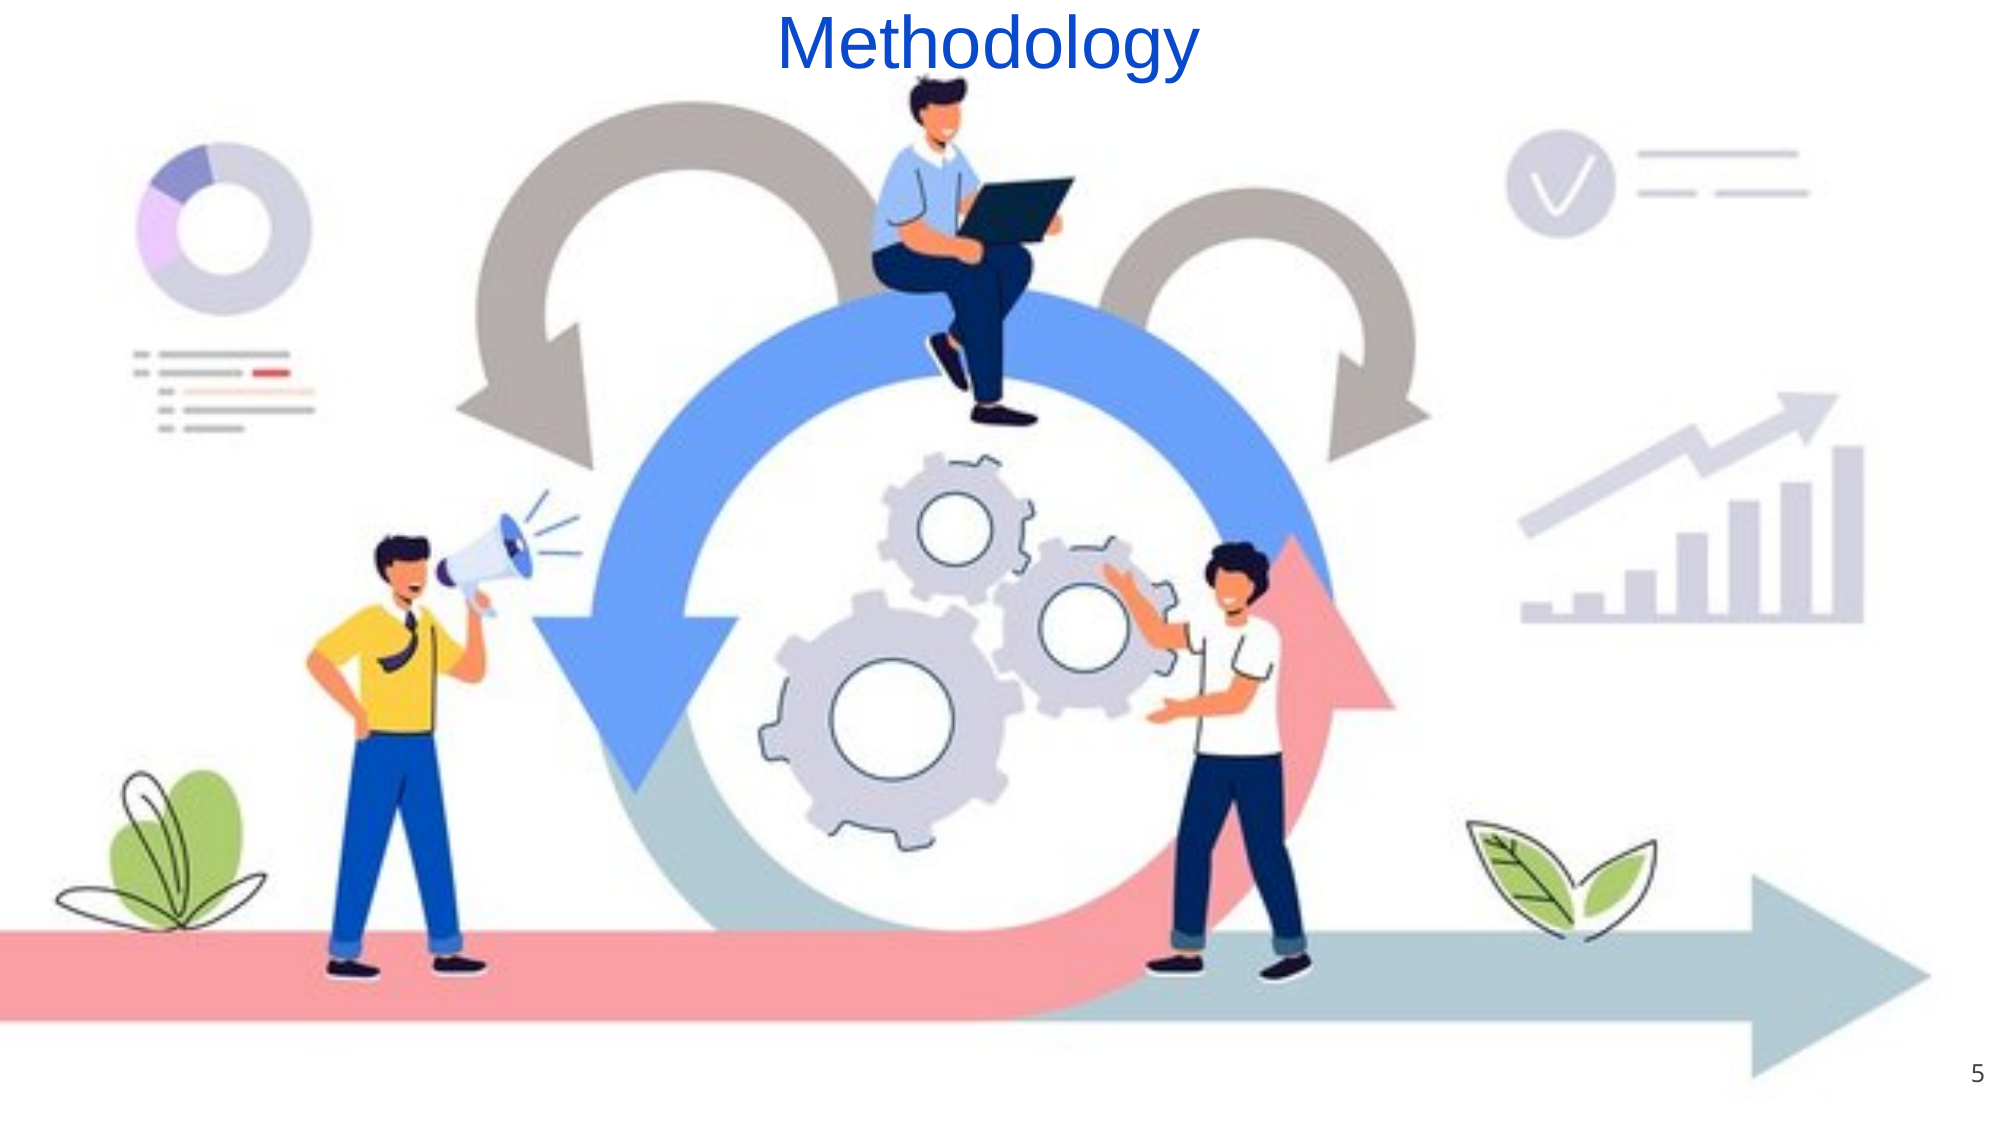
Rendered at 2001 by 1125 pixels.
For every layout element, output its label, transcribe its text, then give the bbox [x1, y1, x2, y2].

text_box Methodology [126, 1, 1852, 92]
slide_number ‹#› [1550, 1042, 2000, 1103]
picture [0, 0, 2001, 1125]
